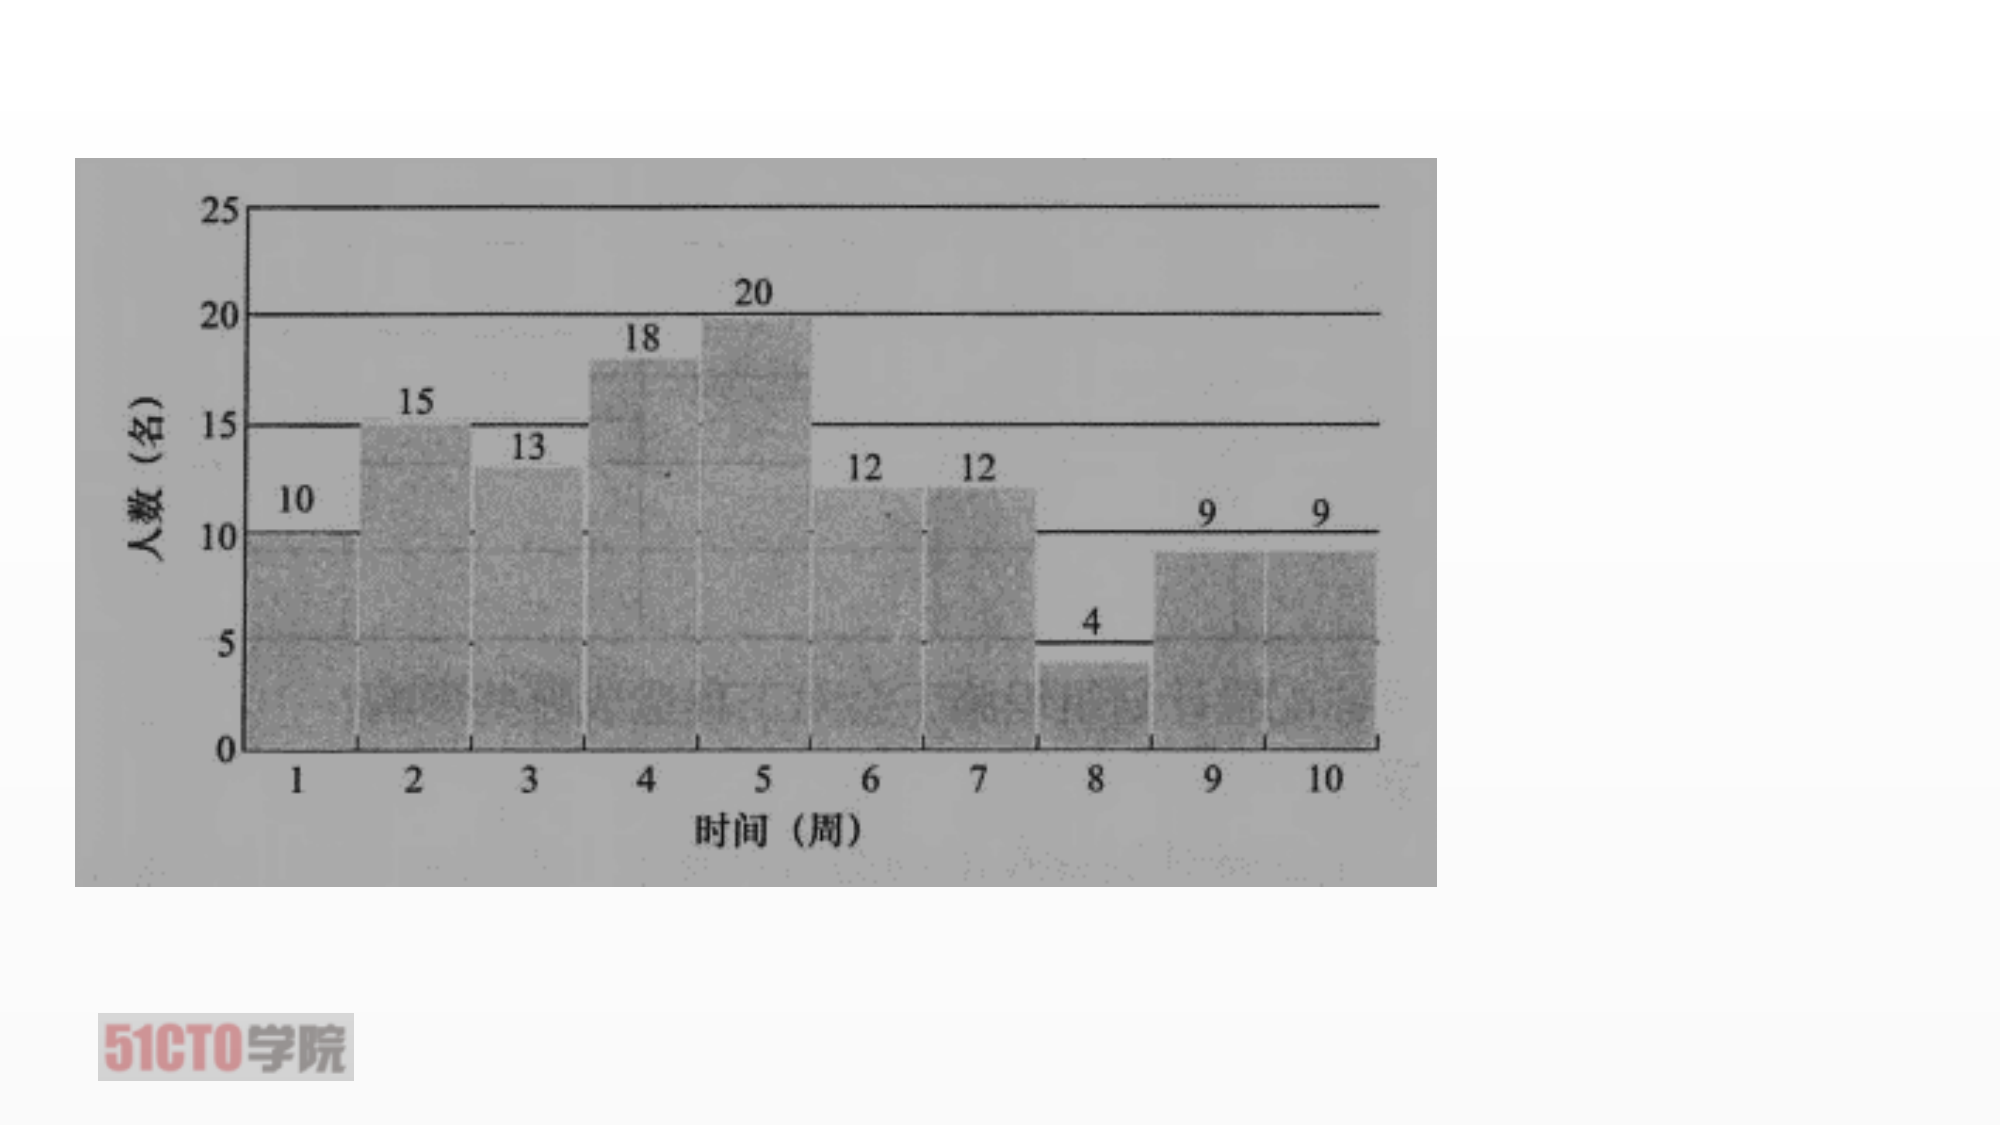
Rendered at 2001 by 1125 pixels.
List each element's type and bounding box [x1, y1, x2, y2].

picture [75, 158, 1437, 887]
picture [98, 1013, 354, 1081]
